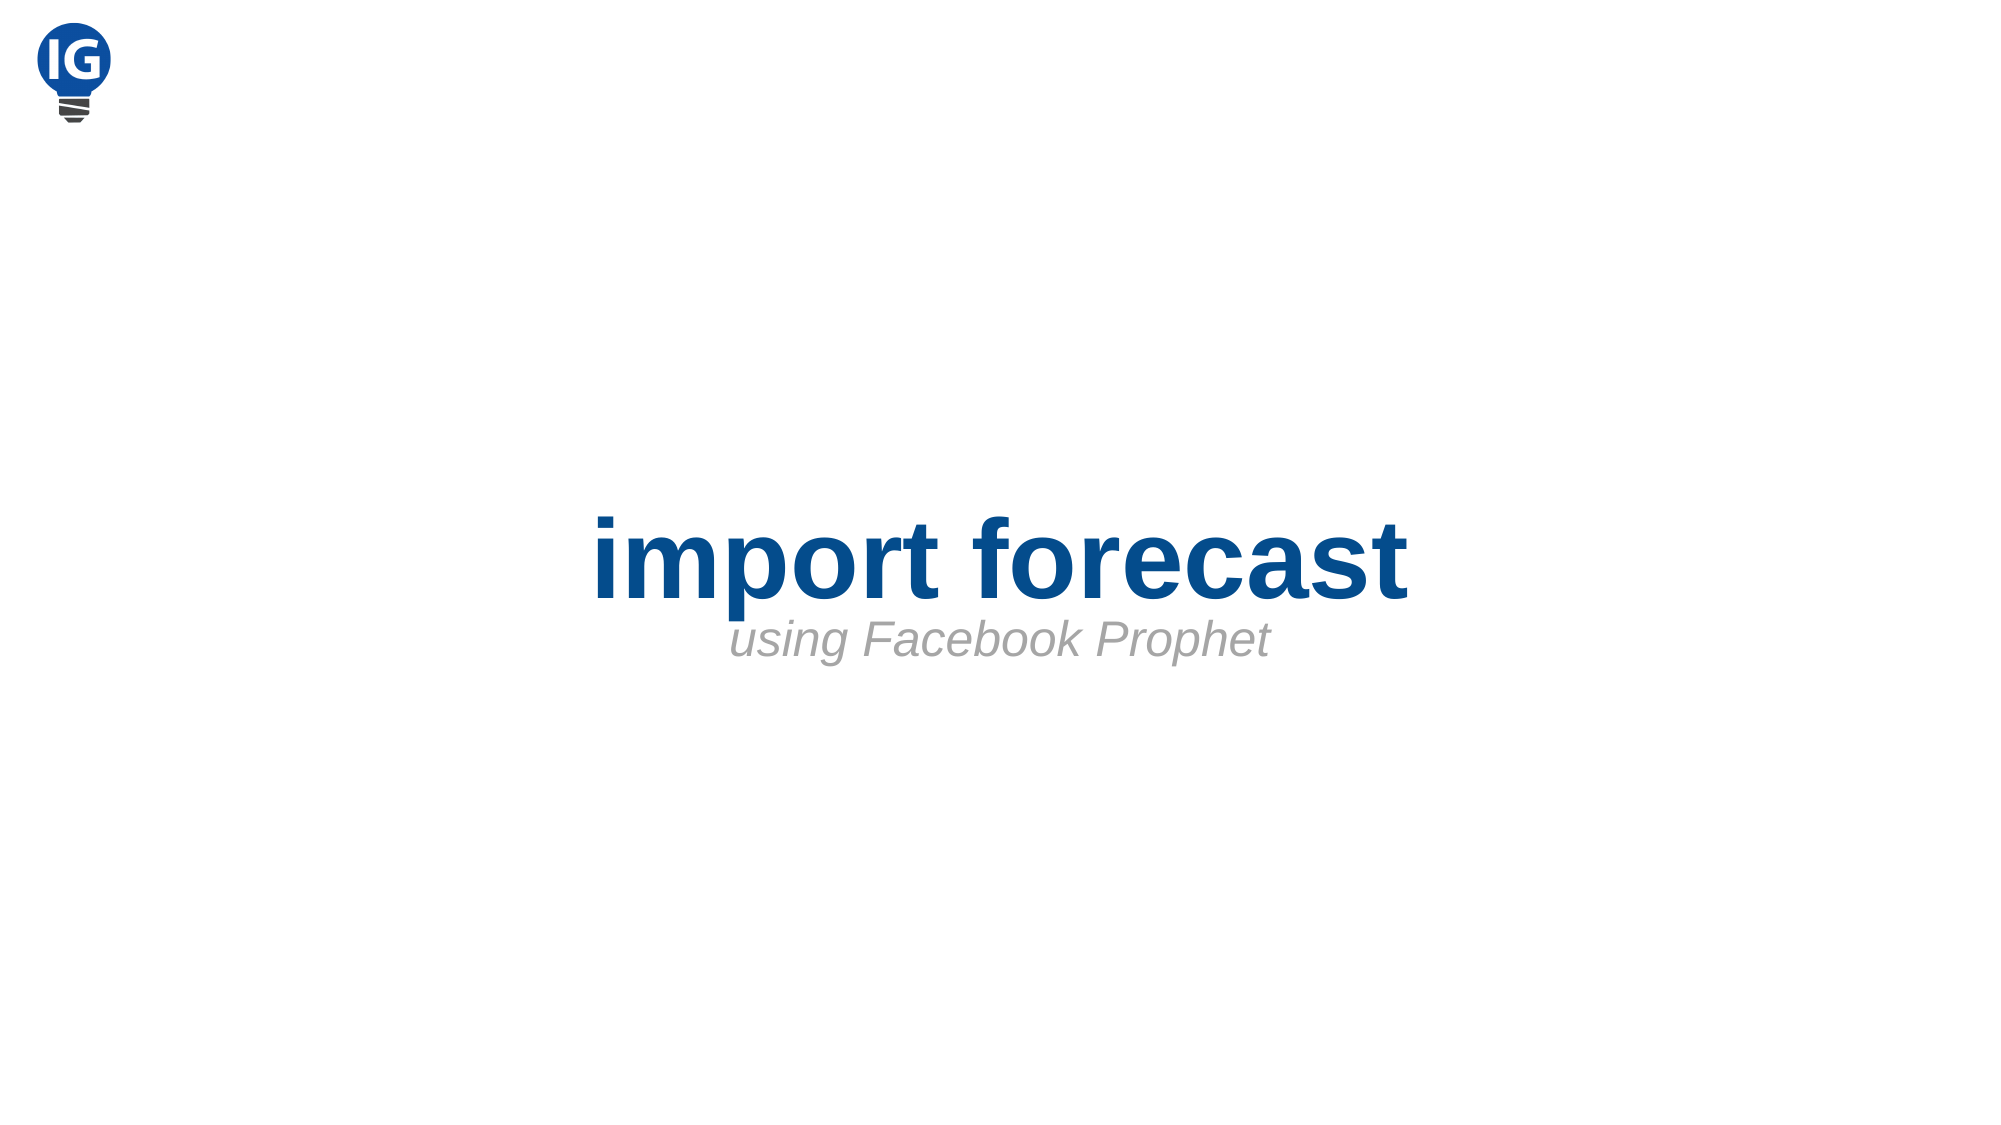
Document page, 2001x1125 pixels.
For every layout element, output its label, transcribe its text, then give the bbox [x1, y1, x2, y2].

text_box using Facebook Prophet [470, 606, 1530, 722]
text_box import forecast [116, 494, 1884, 631]
picture [0, 22, 171, 123]
